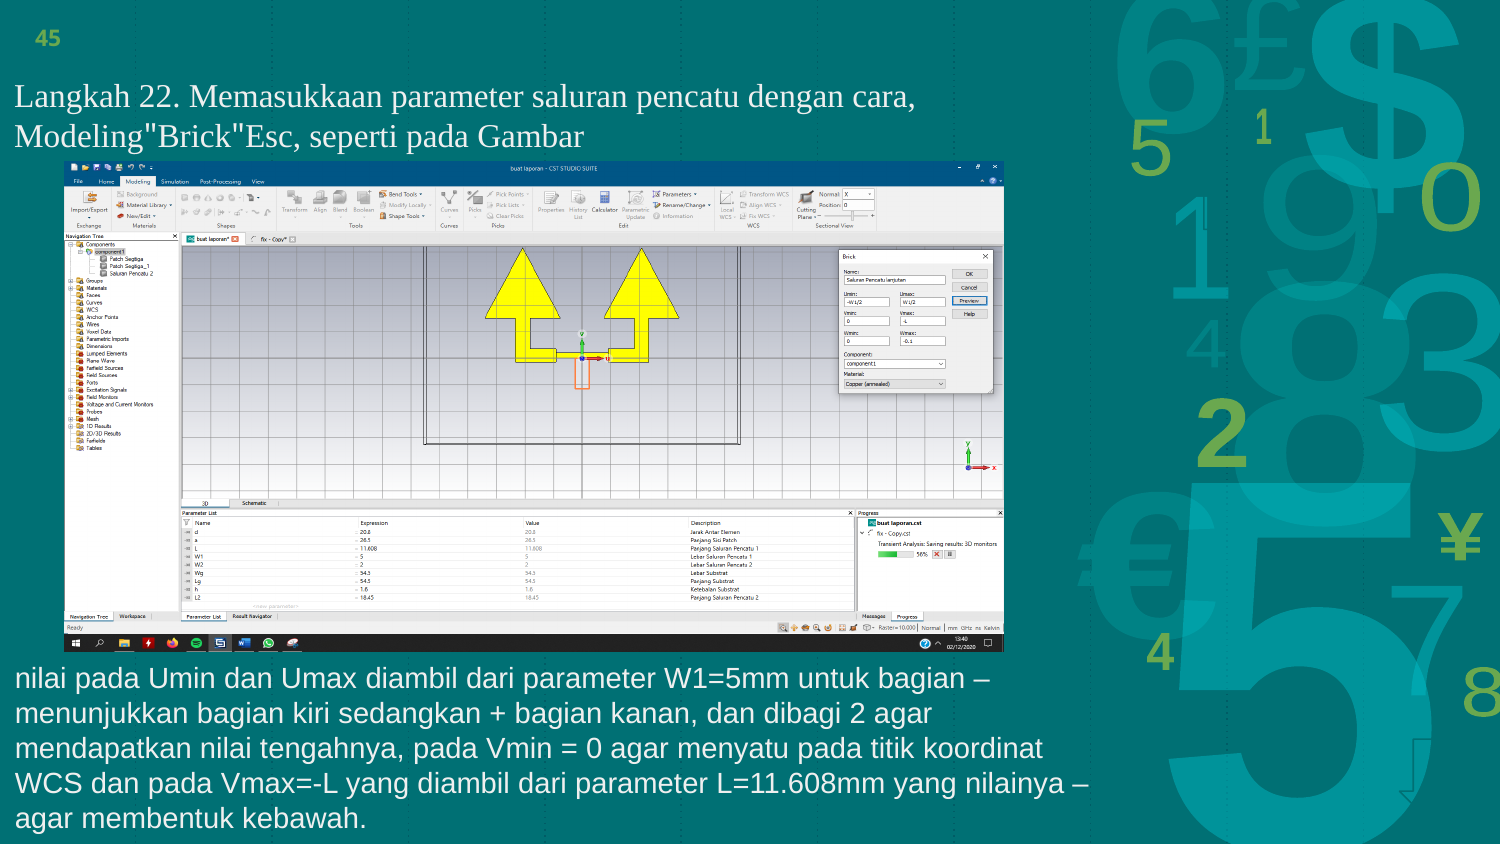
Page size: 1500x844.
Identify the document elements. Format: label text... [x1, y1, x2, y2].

text_box Langkah 22. Memasukkaan parameter saluran pencatu dengan cara, Modeling"Brick"Esc, seperti pada Gambar [0, 67, 1188, 162]
picture [64, 161, 1005, 653]
text_box nilai pada Umin dan Umax diambil dari parameter W1=5mm untuk bagian – menunjukkan bagian kiri sedangkan + bagian kanan, dan dibagi 2 agar mendapatkan nilai tengahnya, pada Vmin = 0 agar menyatu pada titik koordinat WCS dan pada Vmax=-L yang diambil dari parameter L=11.608mm yang nilainya – agar membentuk kebawah. [0, 651, 1125, 842]
slide_number 45 [19, 8, 110, 67]
